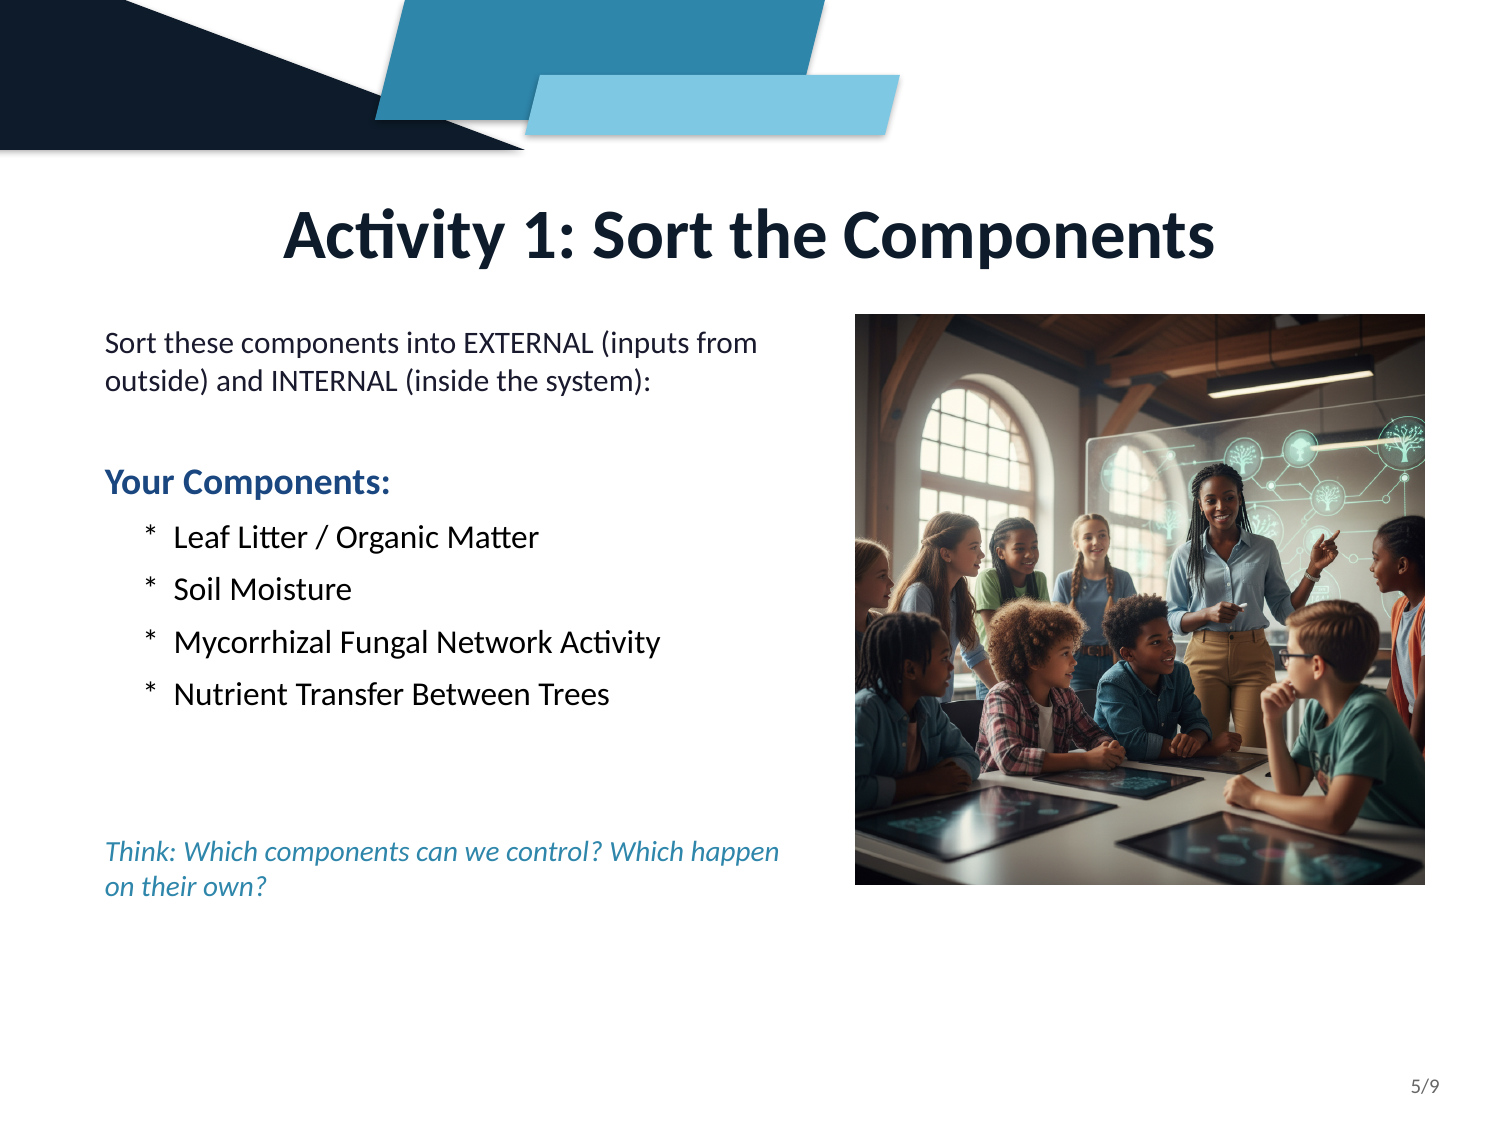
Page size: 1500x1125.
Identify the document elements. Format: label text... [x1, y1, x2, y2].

picture [854, 314, 1426, 886]
text_box Sort these components into EXTERNAL (inputs from outside) and INTERNAL (inside the system): [89, 314, 810, 405]
text_box [524, 74, 901, 136]
text_box Activity 1: Sort the Components [268, 179, 1232, 280]
text_box [0, 0, 526, 151]
text_box Your Components: * Leaf Litter / Organic Matter * Soil Moisture * Mycorrhizal Fungal Network Activity * Nutrient Transfer Between Trees [89, 449, 810, 720]
text_box Think: Which components can we control? Which happen on their own? [89, 824, 810, 910]
text_box 5/9 [1395, 1065, 1455, 1105]
text_box [374, 0, 826, 121]
